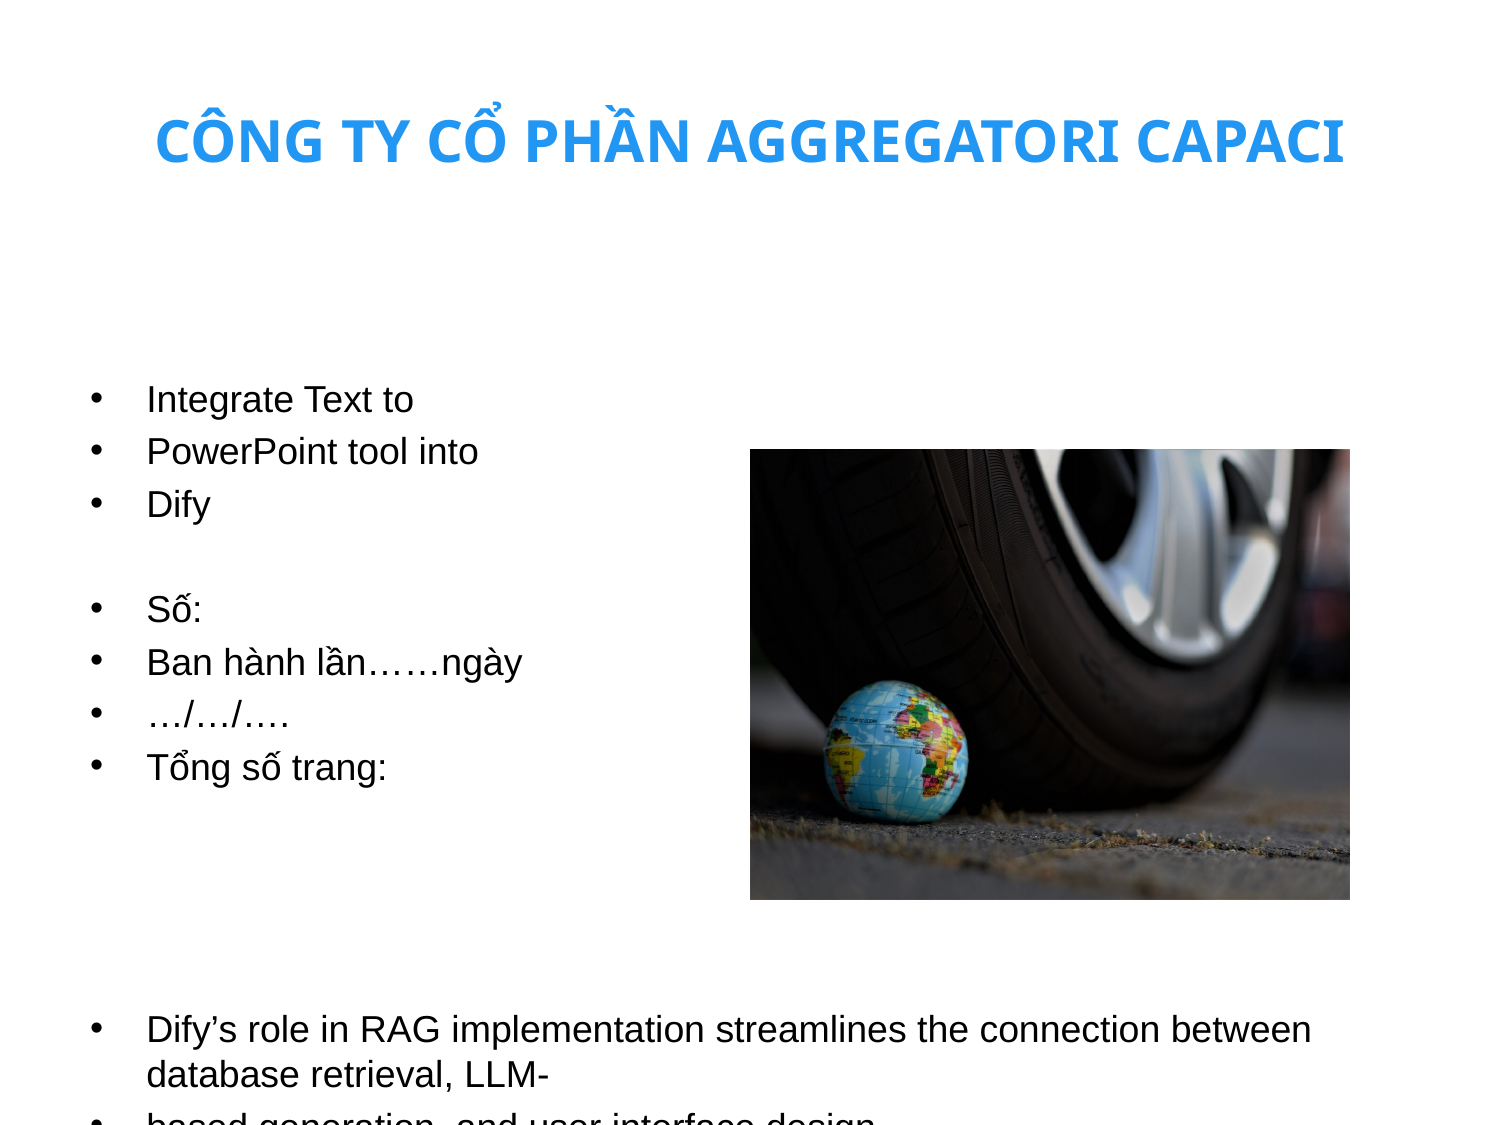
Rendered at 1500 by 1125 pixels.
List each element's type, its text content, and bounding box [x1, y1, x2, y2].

list Integrate Text to PowerPoint tool into Dify Số: Ban hành lần……ngày …/…/…. Tổng số trang: Dify’s role in RAG implementation streamlines the connection between database retrieval, LLM- based generation, and user interface design. [75, 262, 1425, 1005]
picture [749, 449, 1351, 901]
title CÔNG TY CỔ PHẦN AGGREGATORI CAPACI [75, 45, 1425, 233]
